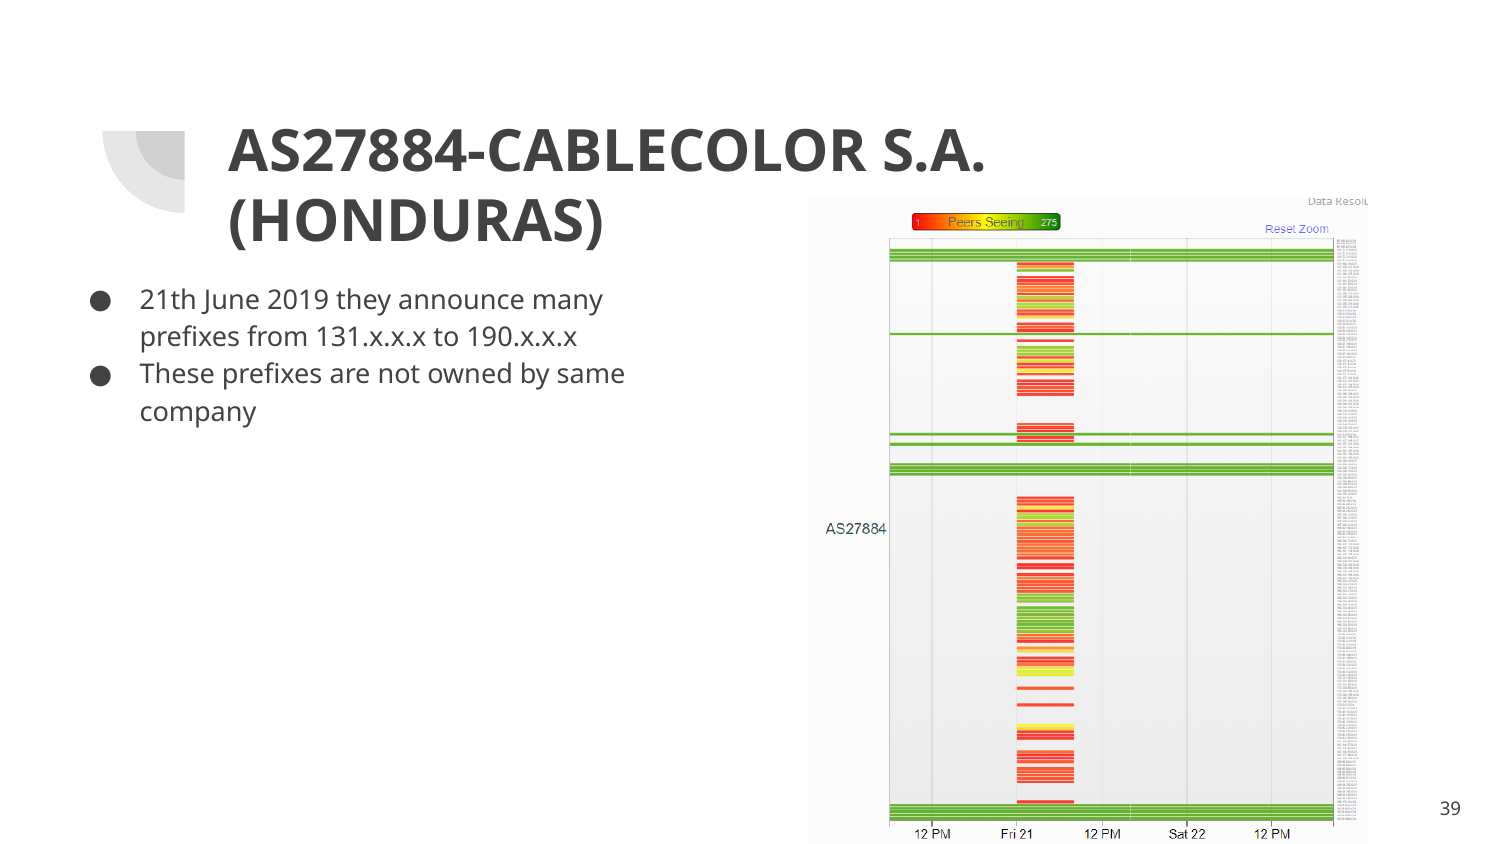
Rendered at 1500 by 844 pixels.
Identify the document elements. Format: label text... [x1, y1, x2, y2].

list 21th June 2019 they announce many prefixes from 131.x.x.x to 190.x.x.x These prefixes are not owned by same company [49, 262, 642, 823]
slide_number ‹#› [1386, 777, 1477, 842]
picture [809, 198, 1368, 844]
title AS27884-CABLECOLOR S.A. (HONDURAS) [213, 98, 1368, 263]
